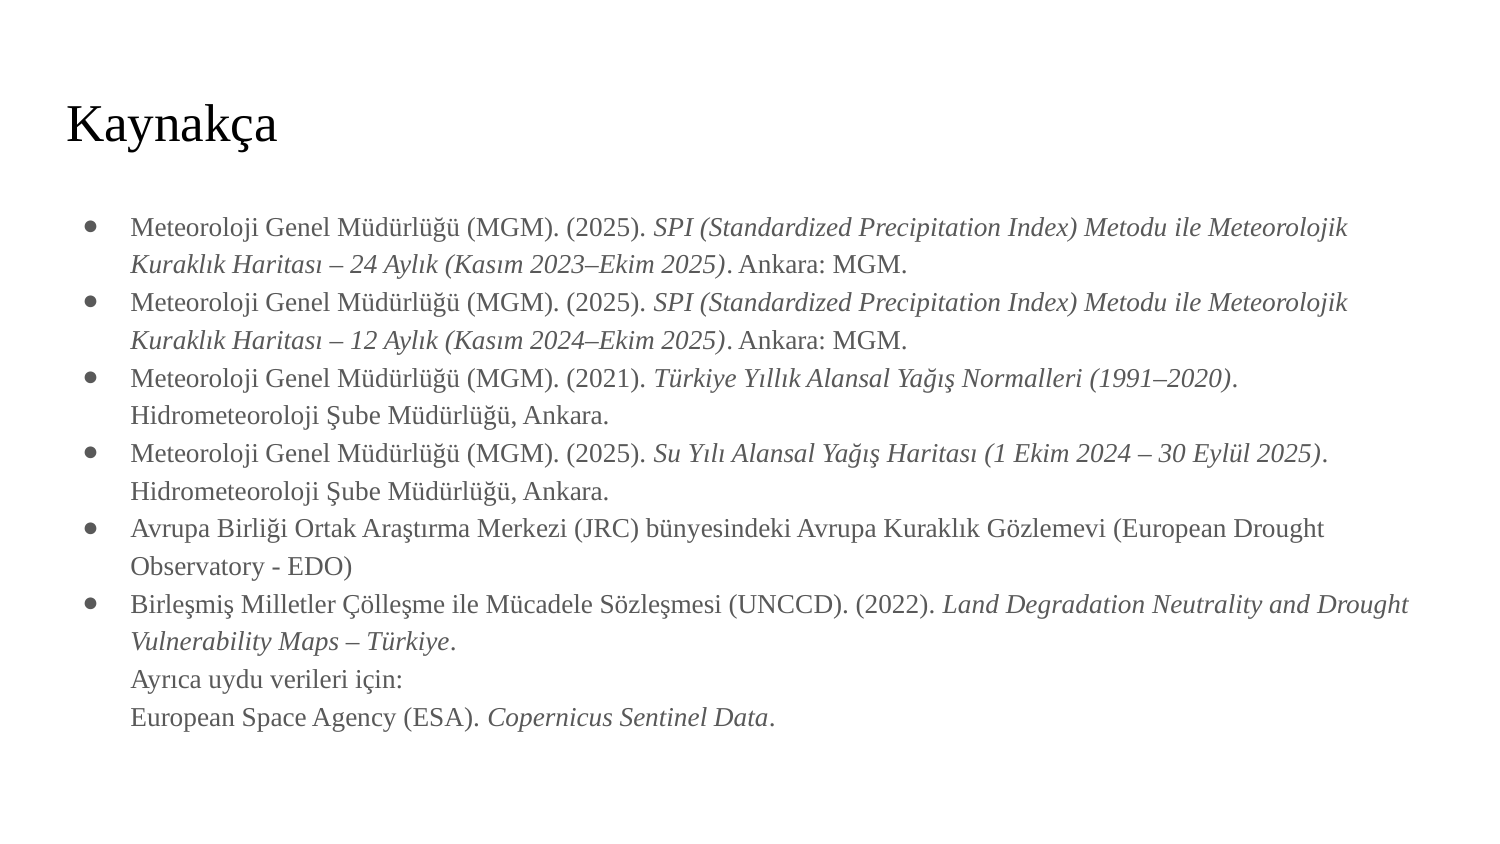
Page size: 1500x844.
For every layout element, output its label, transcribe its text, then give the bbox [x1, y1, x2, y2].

title Kaynakça [51, 72, 1449, 167]
list Meteoroloji Genel Müdürlüğü (MGM). (2025). SPI (Standardized Precipitation Index) Metodu ile Meteorolojik Kuraklık Haritası – 24 Aylık (Kasım 2023–Ekim 2025). Ankara: MGM. Meteoroloji Genel Müdürlüğü (MGM). (2025). SPI (Standardized Precipitation Index) Metodu ile Meteorolojik Kuraklık Haritası – 12 Aylık (Kasım 2024–Ekim 2025). Ankara: MGM. Meteoroloji Genel Müdürlüğü (MGM). (2021). Türkiye Yıllık Alansal Yağış Normalleri (1991–2020). Hidrometeoroloji Şube Müdürlüğü, Ankara. Meteoroloji Genel Müdürlüğü (MGM). (2025). Su Yılı Alansal Yağış Haritası (1 Ekim 2024 – 30 Eylül 2025). Hidrometeoroloji Şube Müdürlüğü, Ankara. Avrupa Birliği Ortak Araştırma Merkezi (JRC) bünyesindeki Avrupa Kuraklık Gözlemevi (European Drought Observatory - EDO) Birleşmiş Milletler Çölleşme ile Mücadele Sözleşmesi (UNCCD). (2022). Land Degradation Neutrality and Drought Vulnerability Maps – Türkiye. Ayrıca uydu verileri için: European Space Agency (ESA). Copernicus Sentinel Data. [51, 189, 1449, 750]
